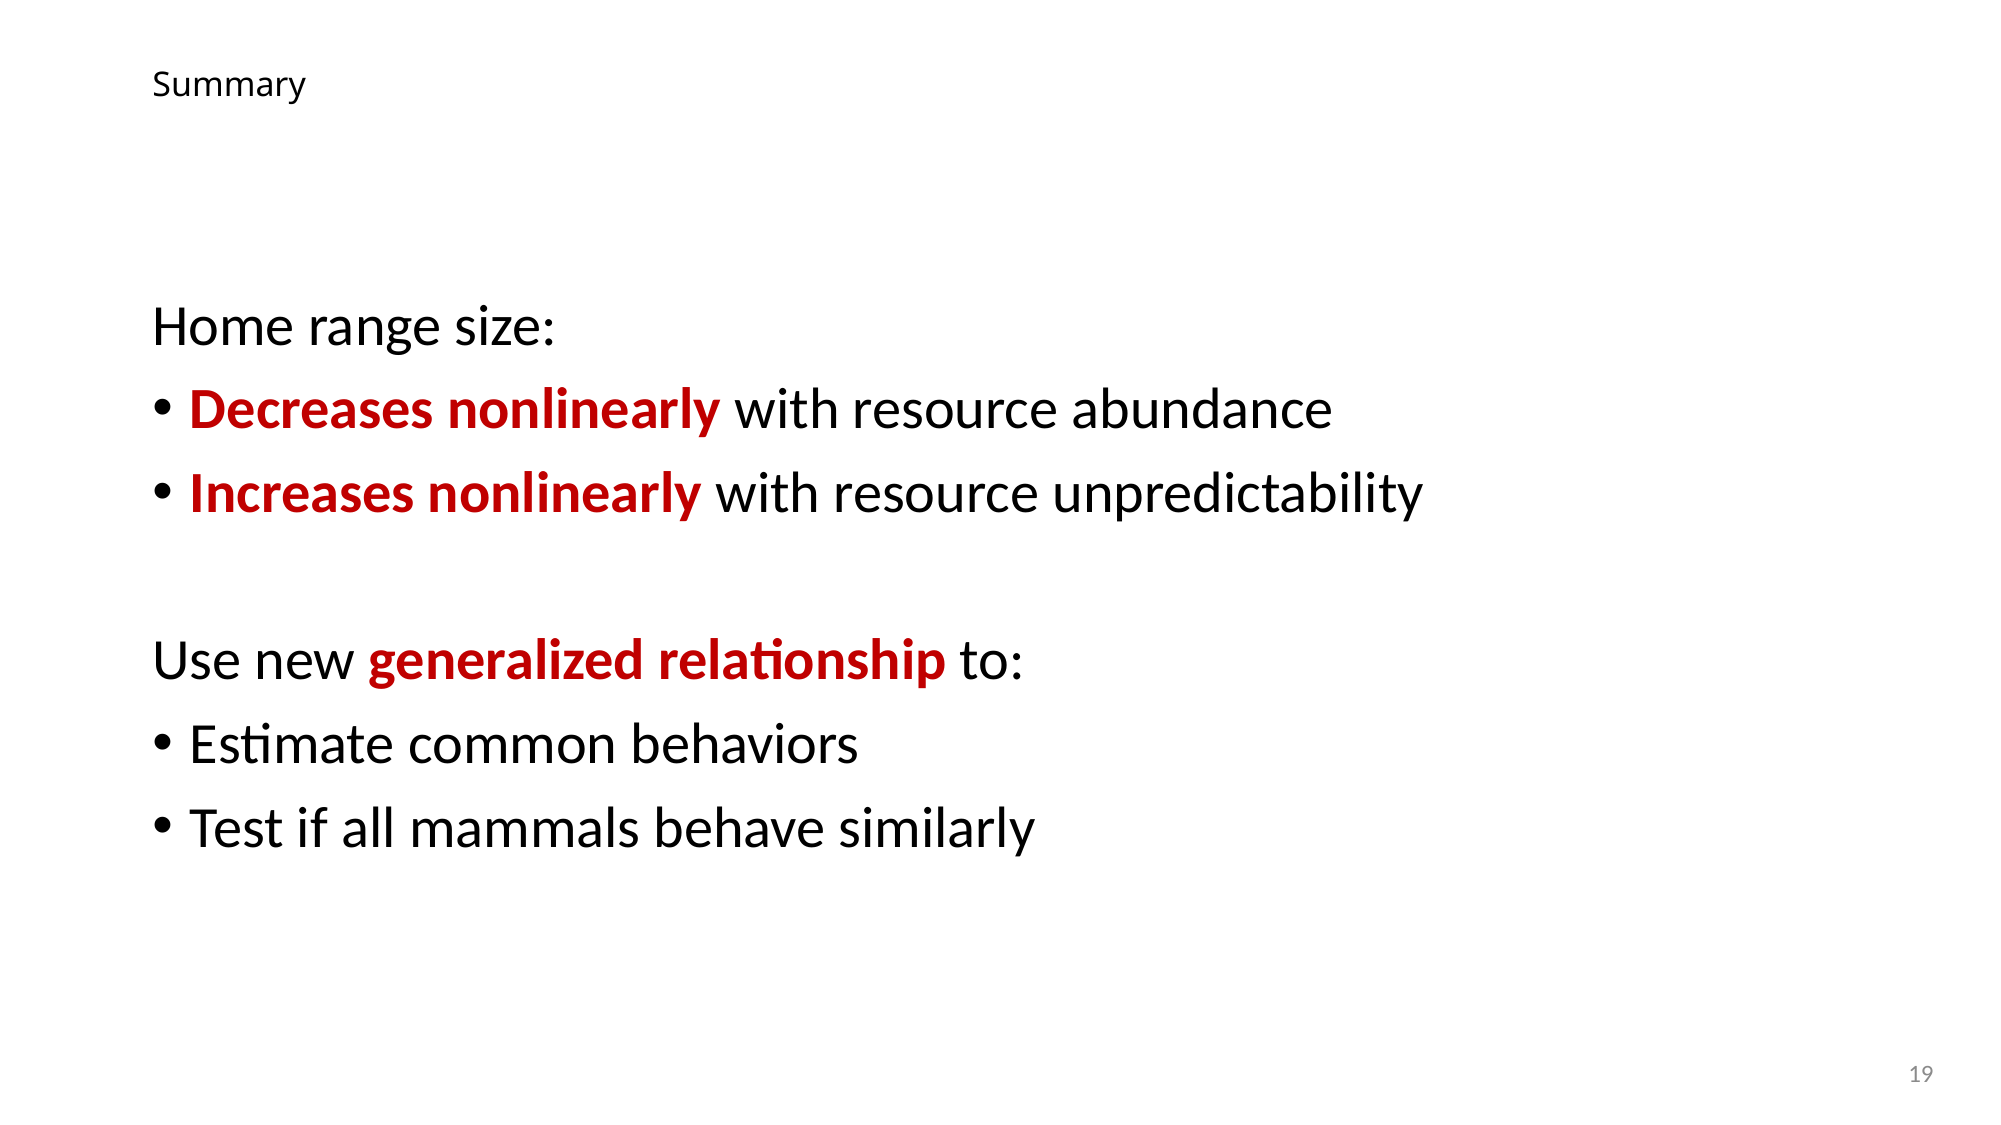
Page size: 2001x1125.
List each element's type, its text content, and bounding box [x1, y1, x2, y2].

list Home range size: Decreases nonlinearly with resource abundance Increases nonlinearly with resource unpredictability Use new generalized relationship to: Estimate common behaviors Test if all mammals behave similarly [137, 141, 1874, 1014]
title Summary [137, 59, 1863, 112]
slide_number 19 [1830, 1042, 1949, 1103]
